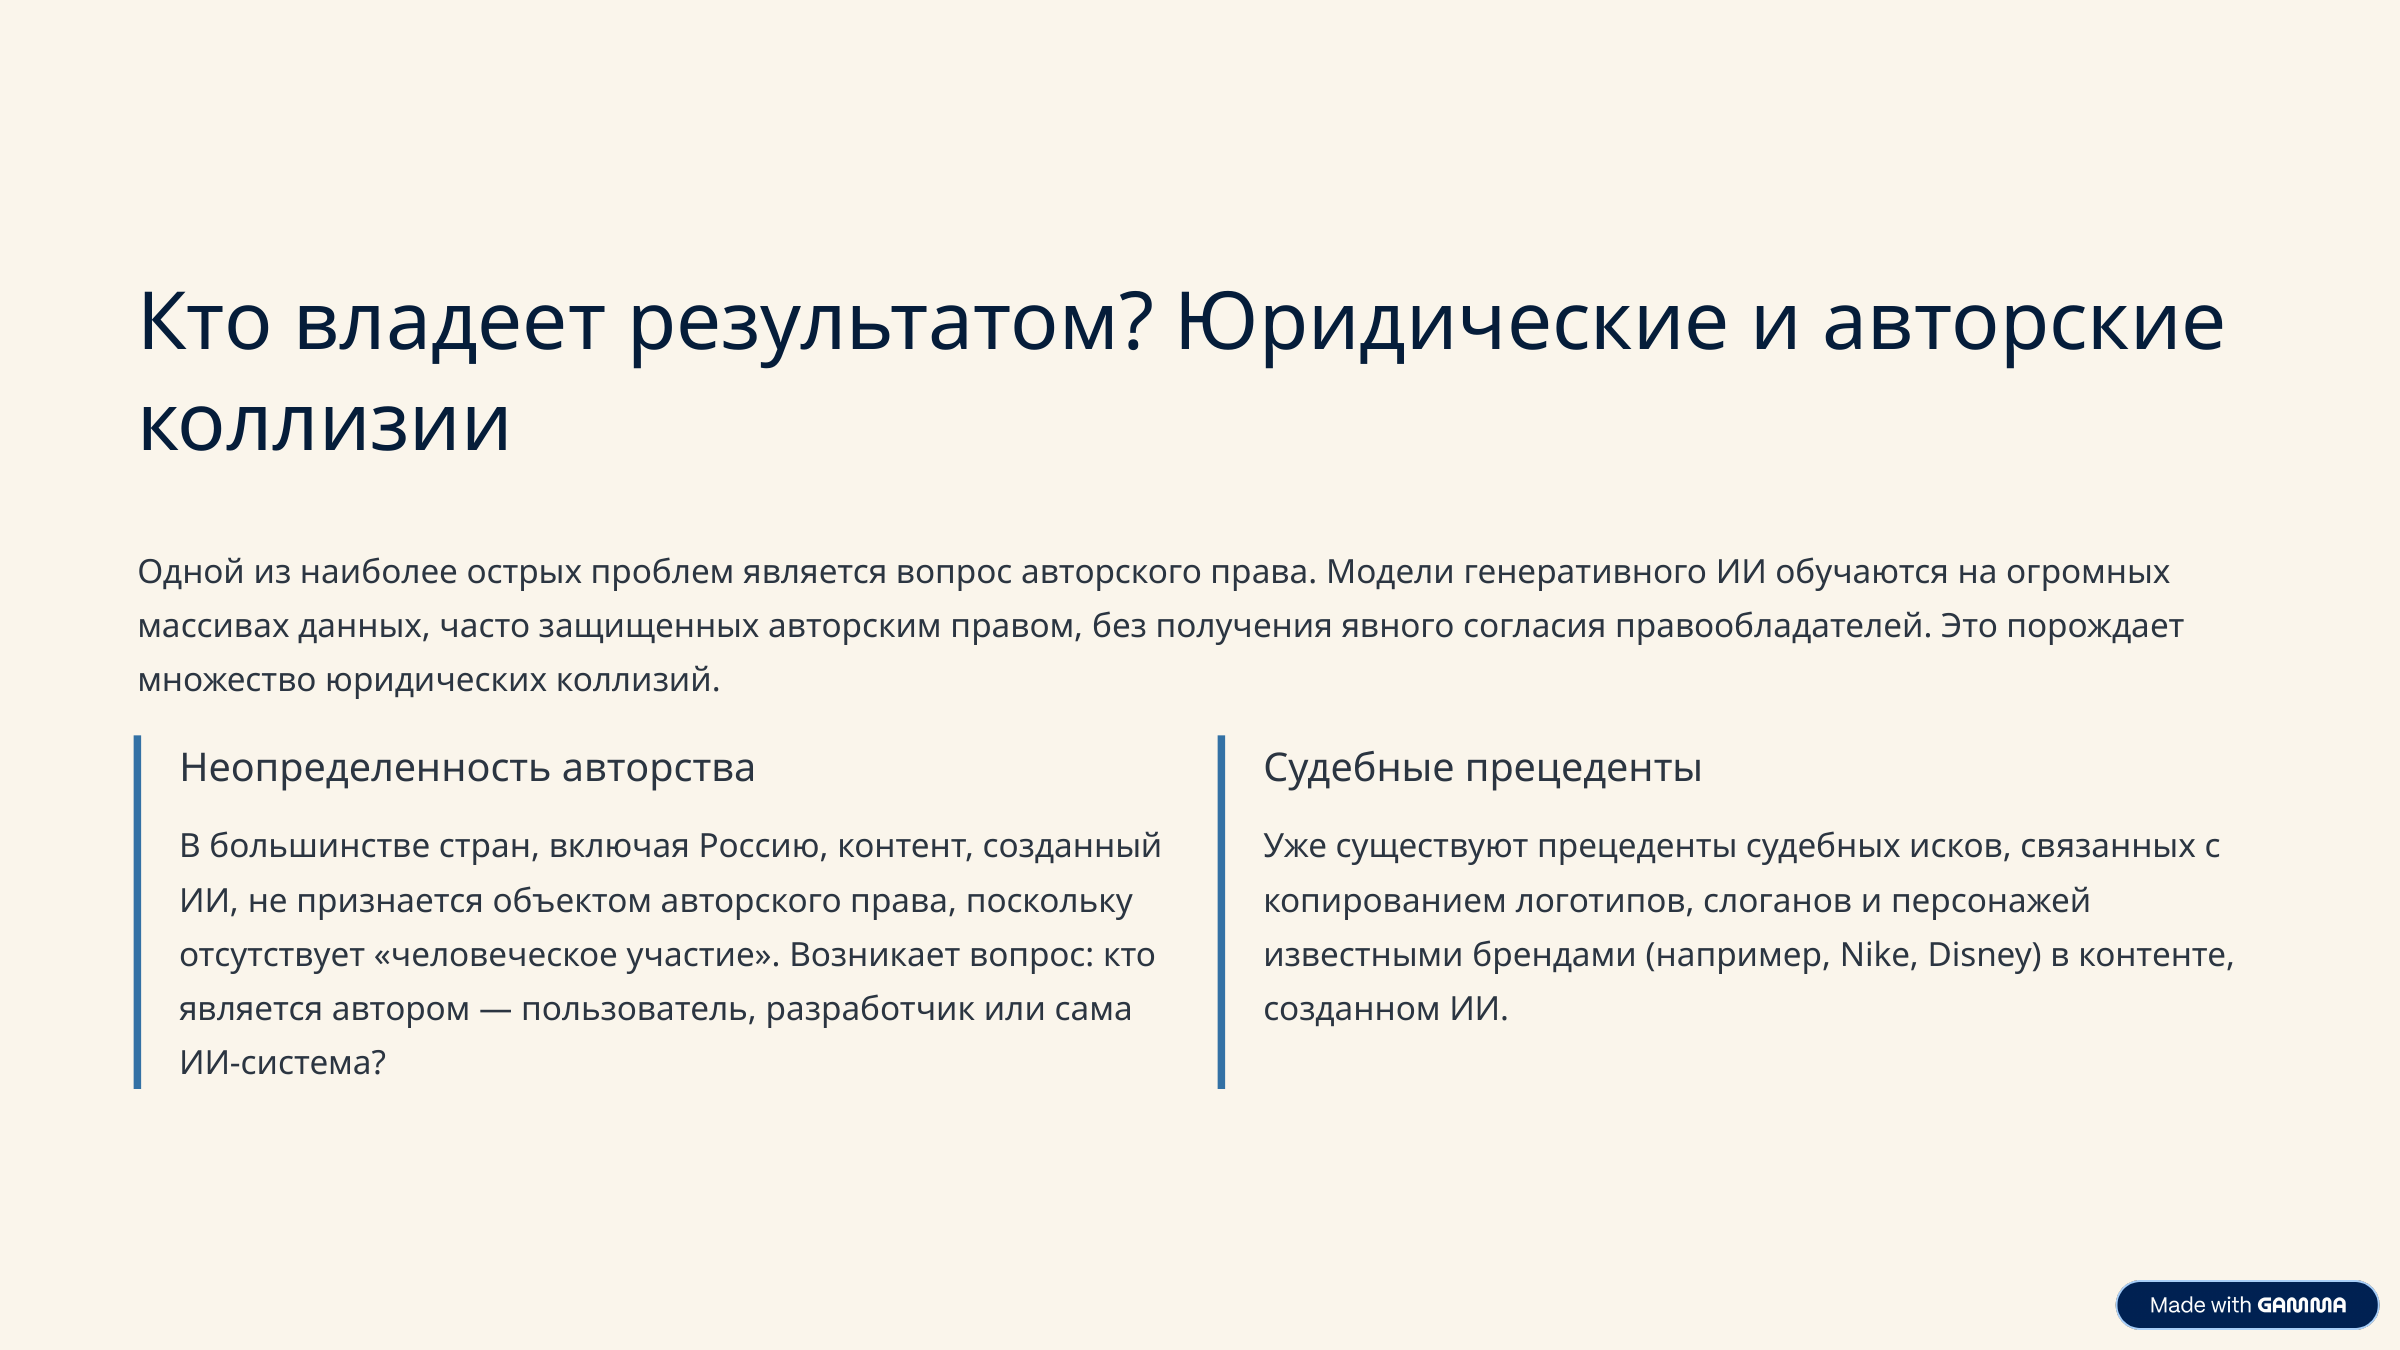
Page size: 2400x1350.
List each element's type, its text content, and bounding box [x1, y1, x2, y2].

text_box Неопределенность авторства [179, 739, 766, 790]
text_box Уже существуют прецеденты судебных исков, связанных с копированием логотипов, слоганов и персонажей известными брендами (например, Nike, Disney) в контенте, созданном ИИ. [1263, 810, 2263, 1031]
picture [2106, 1271, 2389, 1339]
text_box Судебные прецеденты [1263, 739, 1711, 790]
text_box Одной из наиболее острых проблем является вопрос авторского права. Модели генеративного ИИ обучаются на огромных массивах данных, часто защищенных авторским правом, без получения явного согласия правообладателей. Это порождает множество юридических коллизий. [137, 535, 2263, 701]
text_box [133, 735, 142, 1089]
text_box [1217, 735, 1226, 1089]
text_box Кто владеет результатом? Юридические и авторские коллизии [137, 264, 2263, 467]
text_box В большинстве стран, включая Россию, контент, созданный ИИ, не признается объектом авторского права, поскольку отсутствует «человеческое участие». Возникает вопрос: кто является автором — пользователь, разработчик или сама ИИ-система? [179, 810, 1179, 1086]
